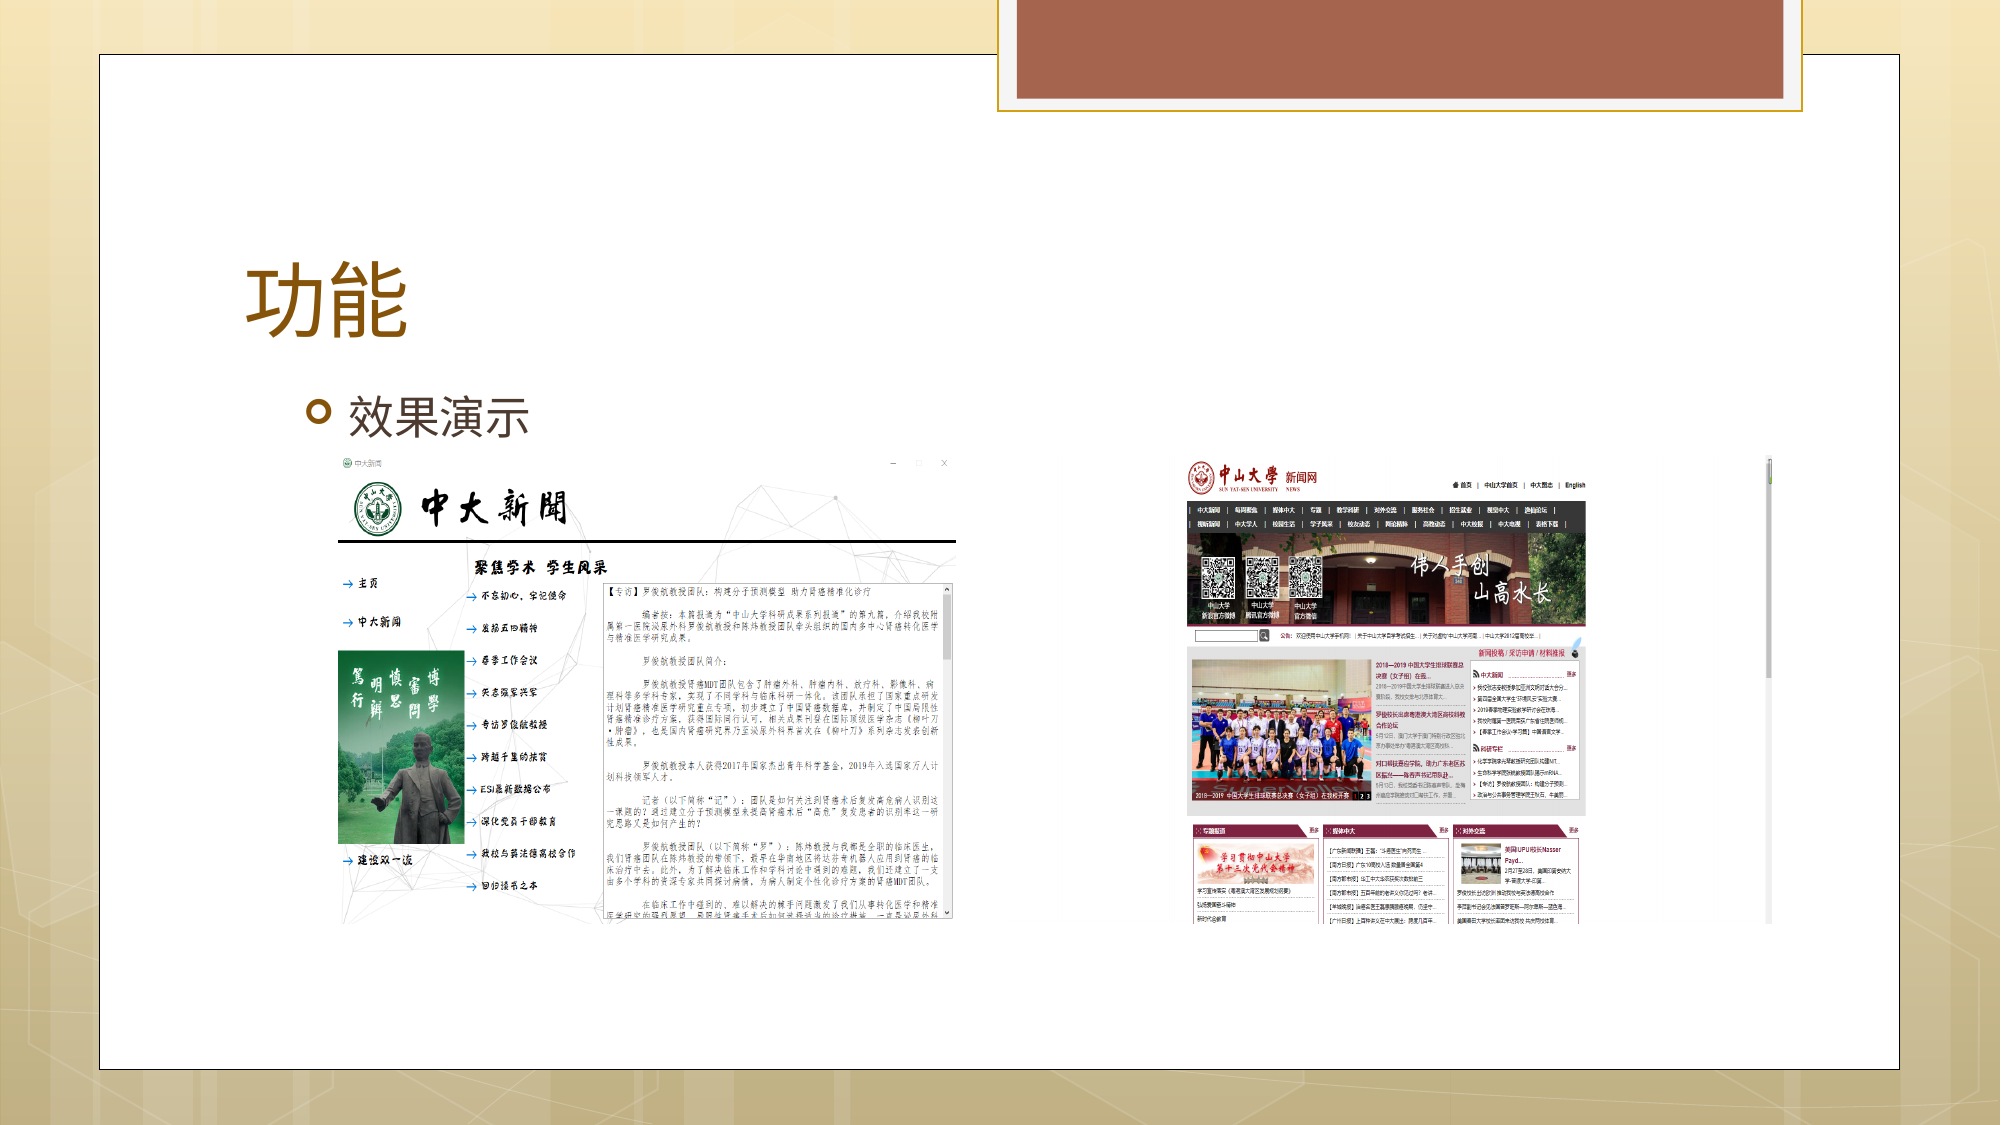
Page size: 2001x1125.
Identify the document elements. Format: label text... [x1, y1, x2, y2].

list 效果演示 [228, 381, 1769, 957]
picture [1008, 455, 1772, 924]
picture [338, 455, 956, 924]
title 功能 [228, 168, 1765, 357]
